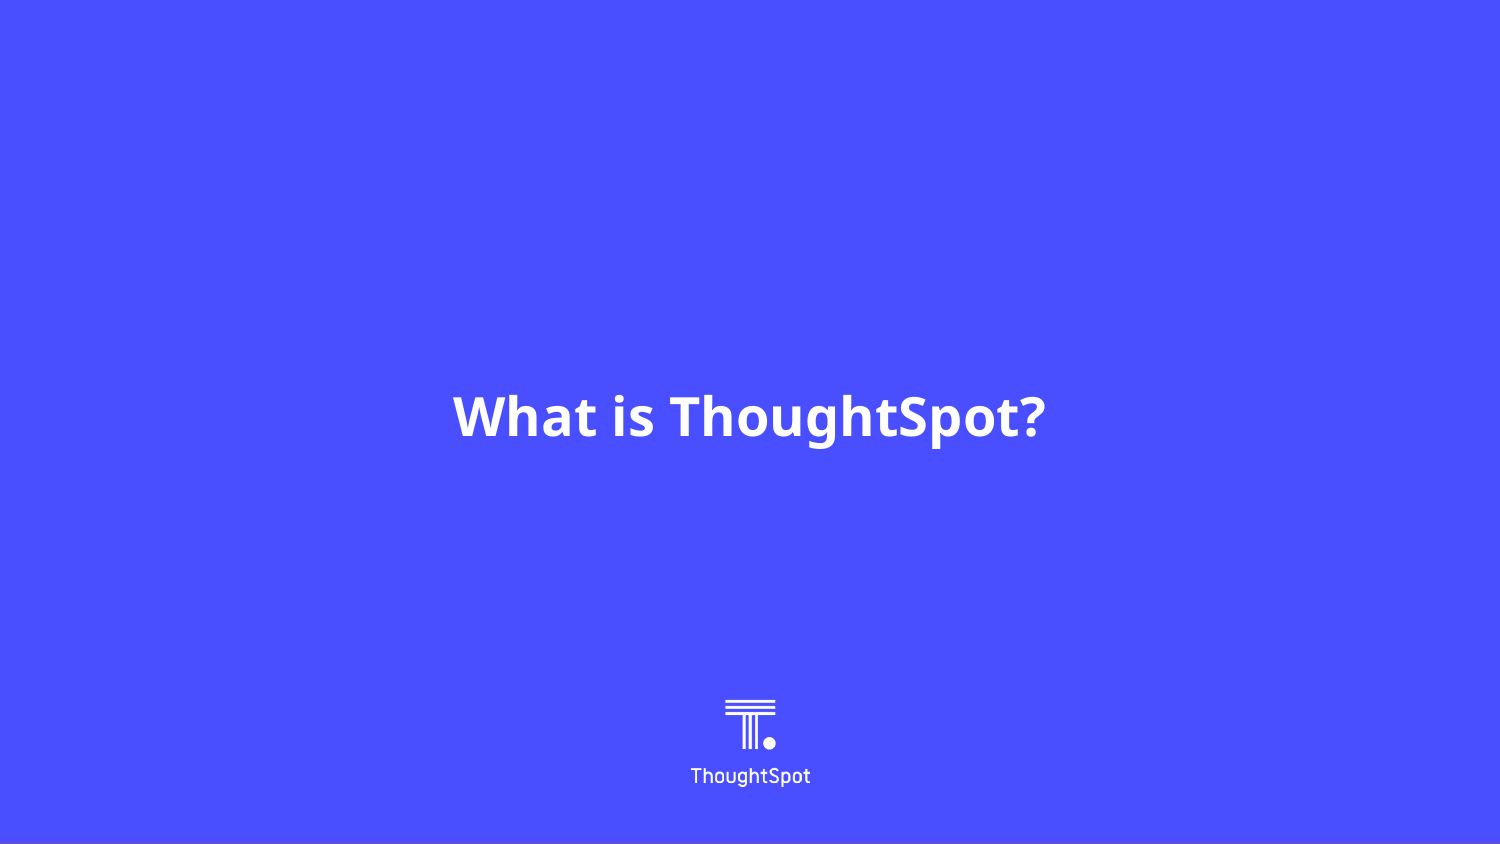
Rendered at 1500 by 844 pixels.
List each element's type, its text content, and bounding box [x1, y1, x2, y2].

picture [689, 698, 811, 788]
title What is ThoughtSpot? [75, 344, 1425, 485]
